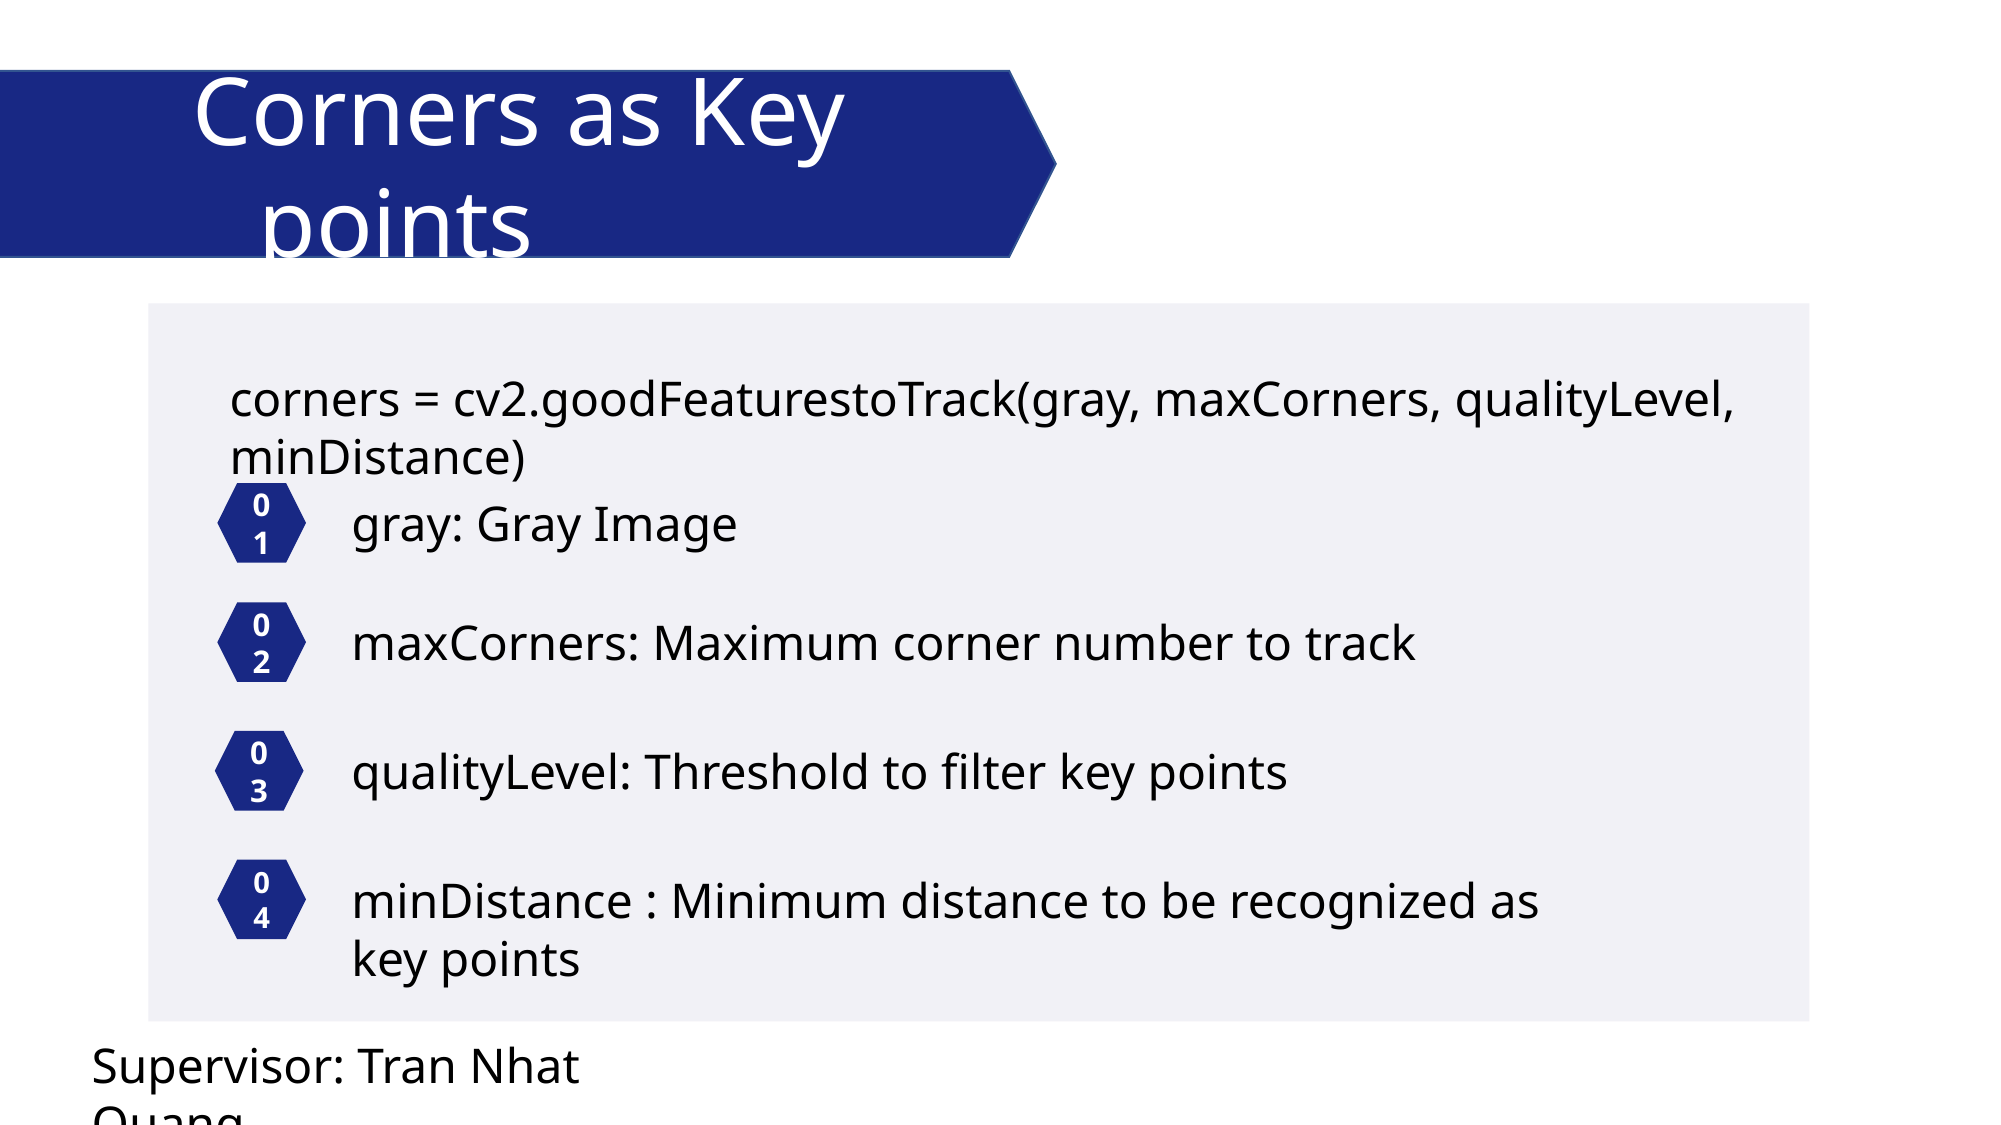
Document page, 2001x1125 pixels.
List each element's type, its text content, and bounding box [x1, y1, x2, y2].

text_box corners = cv2.goodFeaturestoTrack(gray, maxCorners, qualityLevel, minDistance) [214, 361, 1786, 492]
text_box gray: Gray Image [336, 486, 1557, 559]
text_box Corners as Key points [0, 69, 1057, 258]
text_box 03 [213, 729, 305, 812]
text_box Supervisor: Tran Nhat Quang [76, 1028, 655, 1125]
text_box 02 [216, 601, 308, 684]
text_box maxCorners: Maximum corner number to track [336, 604, 1557, 677]
text_box 04 [216, 858, 308, 941]
text_box [147, 302, 1810, 1022]
text_box 01 [216, 481, 308, 564]
text_box minDistance : Minimum distance to be recognized as key points [336, 863, 1557, 994]
text_box qualityLevel: Threshold to filter key points [336, 734, 1557, 807]
